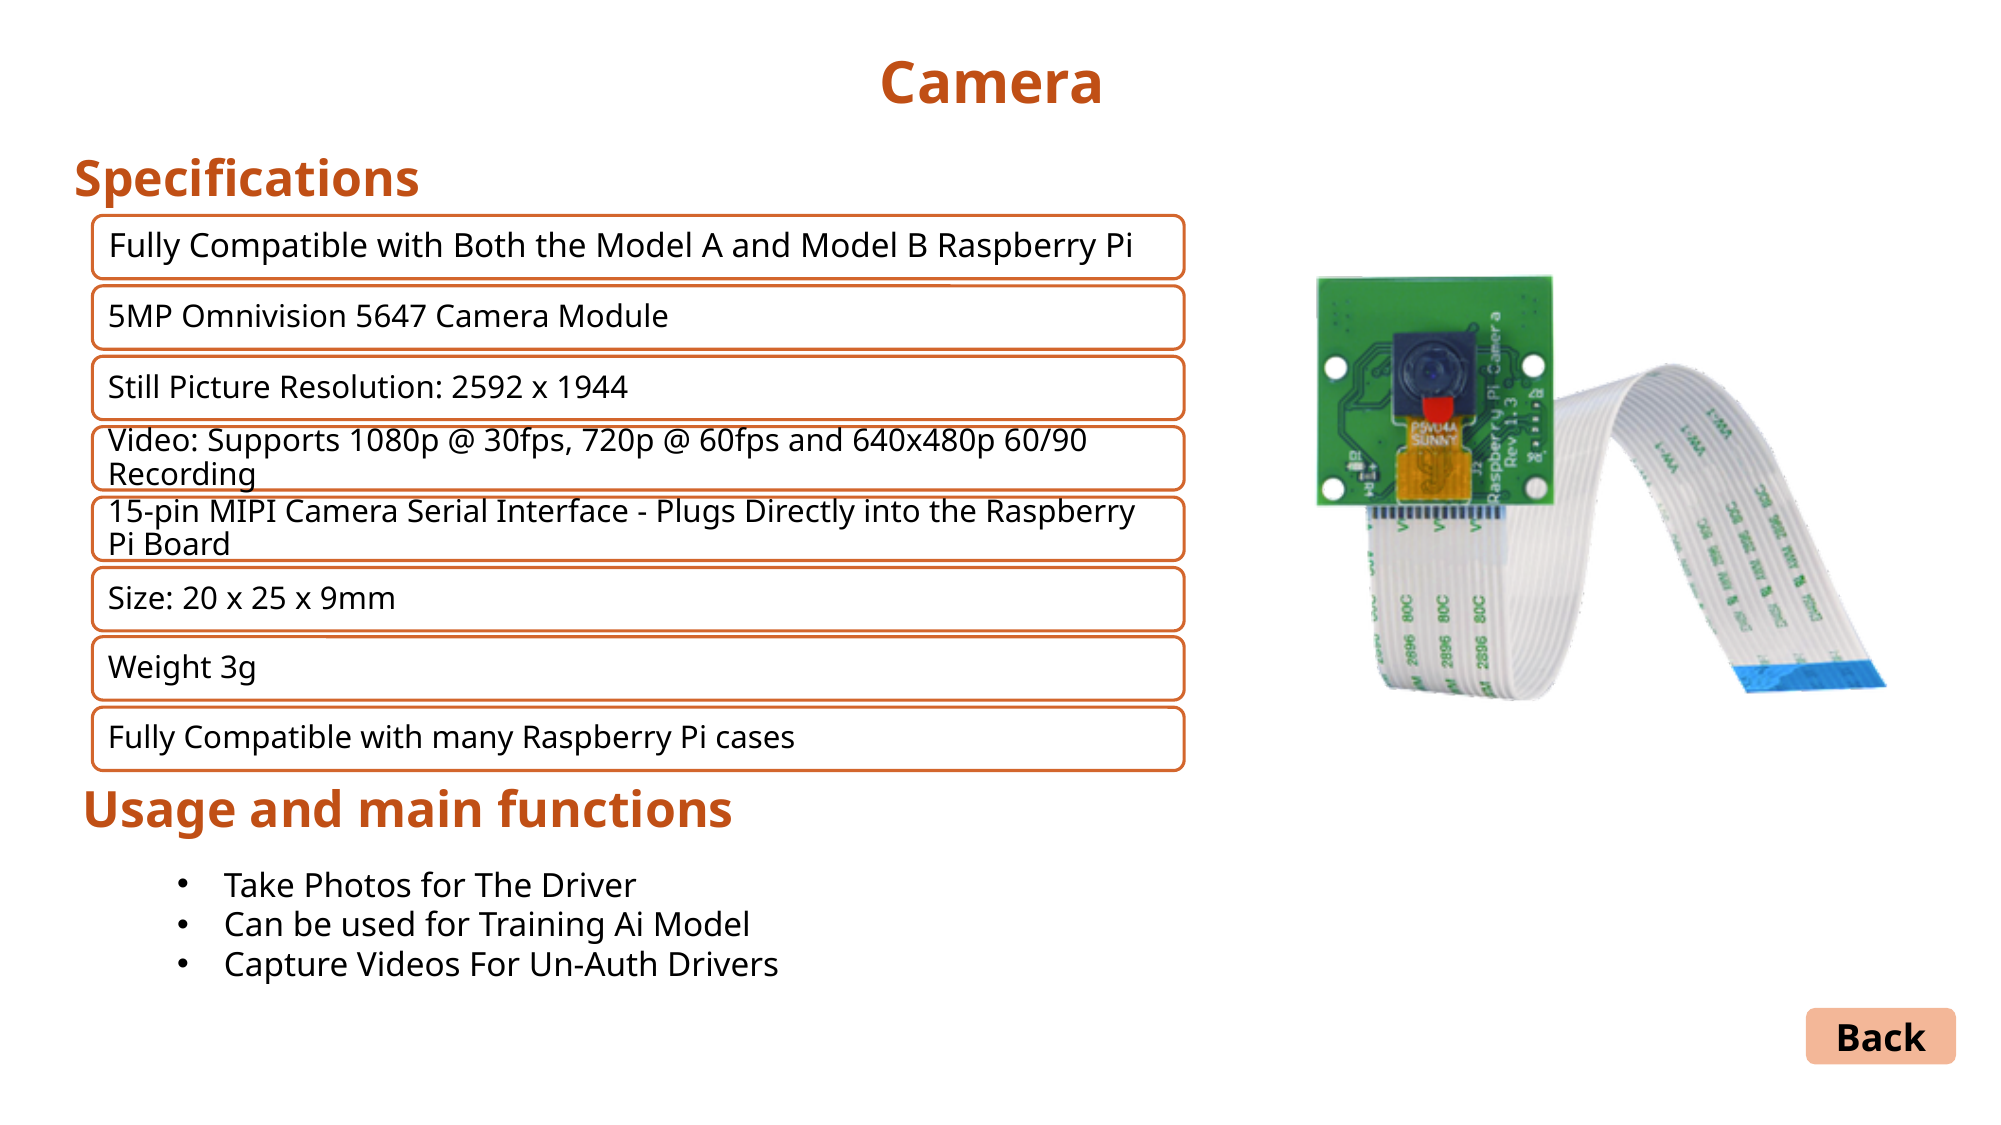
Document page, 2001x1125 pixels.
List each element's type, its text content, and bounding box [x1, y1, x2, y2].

text_box Take Photos for The Driver Can be used for Training Ai Model Capture Videos For Un-Auth Drivers [162, 856, 1044, 991]
picture [1297, 266, 1909, 721]
text_box Back [1805, 1007, 1957, 1065]
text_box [91, 159, 1185, 828]
text_box Camera [638, 37, 1362, 123]
text_box Usage and main functions [67, 769, 749, 845]
text_box Specifications [59, 139, 436, 214]
